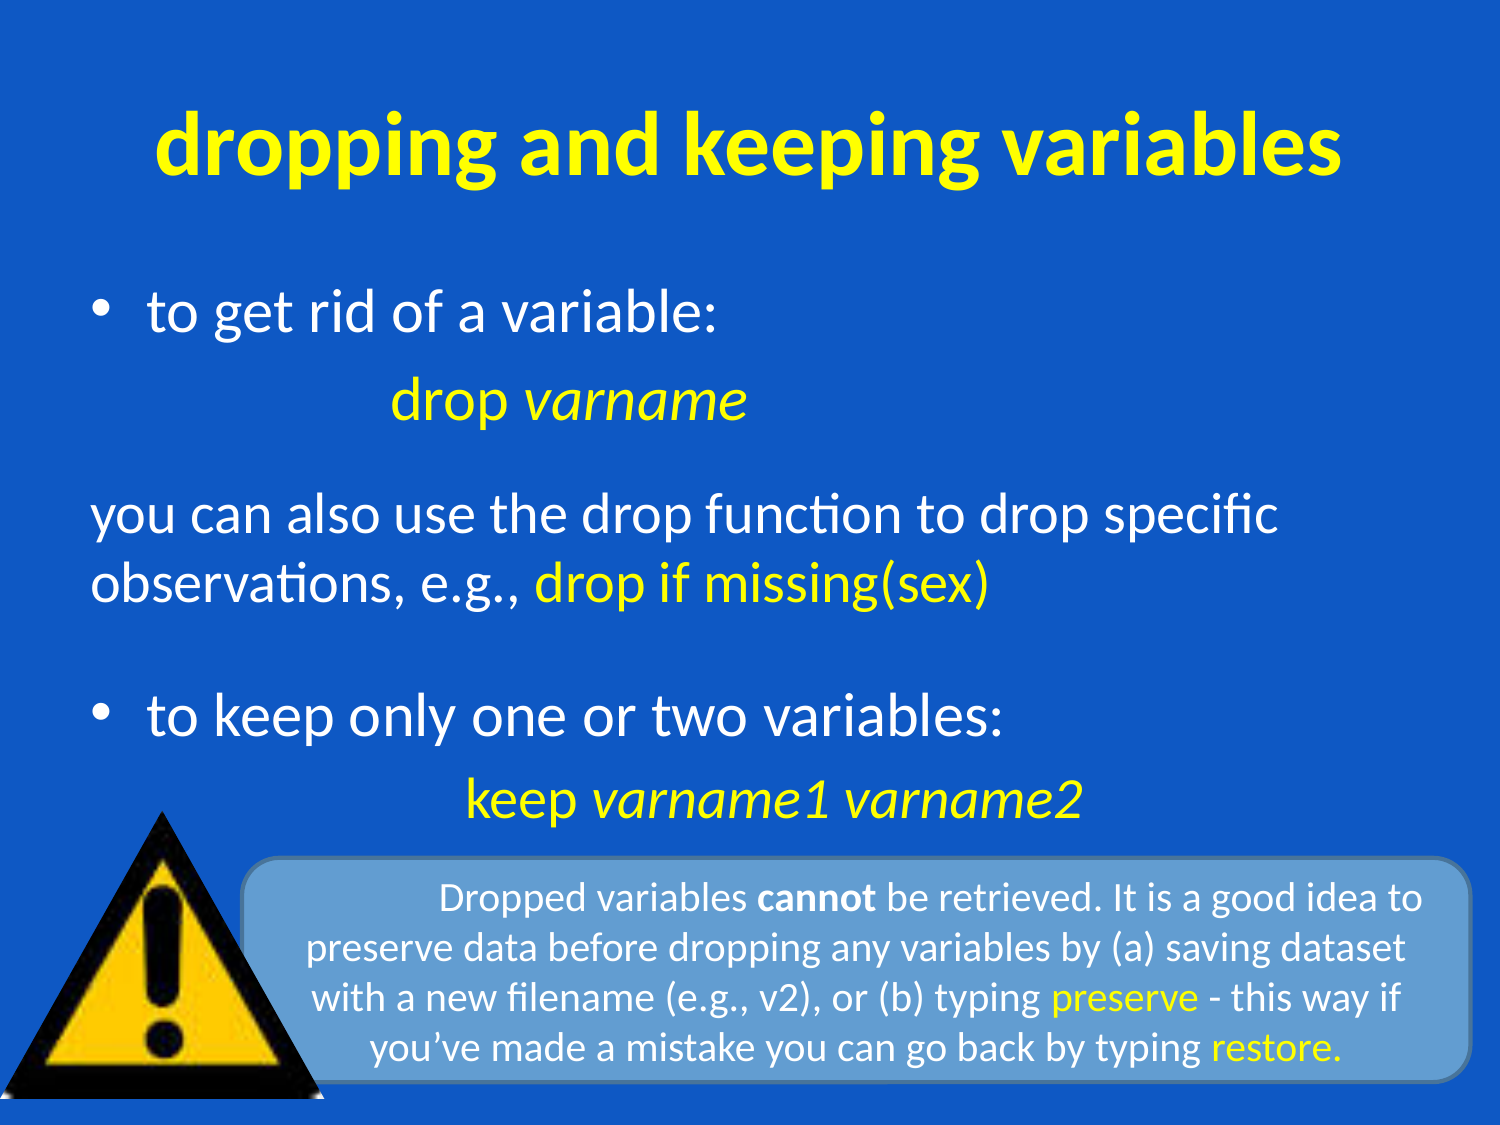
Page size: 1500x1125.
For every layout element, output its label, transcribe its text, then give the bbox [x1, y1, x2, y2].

list to get rid of a variable: drop varname you can also use the drop function to drop specific observations, e.g., drop if missing(sex) to keep only one or two variables: keep varname1 varname2 [74, 262, 1426, 855]
title dropping and keeping variables [74, 44, 1426, 233]
text_box Dropped variables cannot be retrieved. It is a good idea to preserve data before dropping any variables by (a) saving dataset with a new filename (e.g., v2), or (b) typing preserve - this way if you’ve made a mistake you can go back by typing restore. [329, 855, 1473, 1085]
picture [0, 810, 325, 1100]
